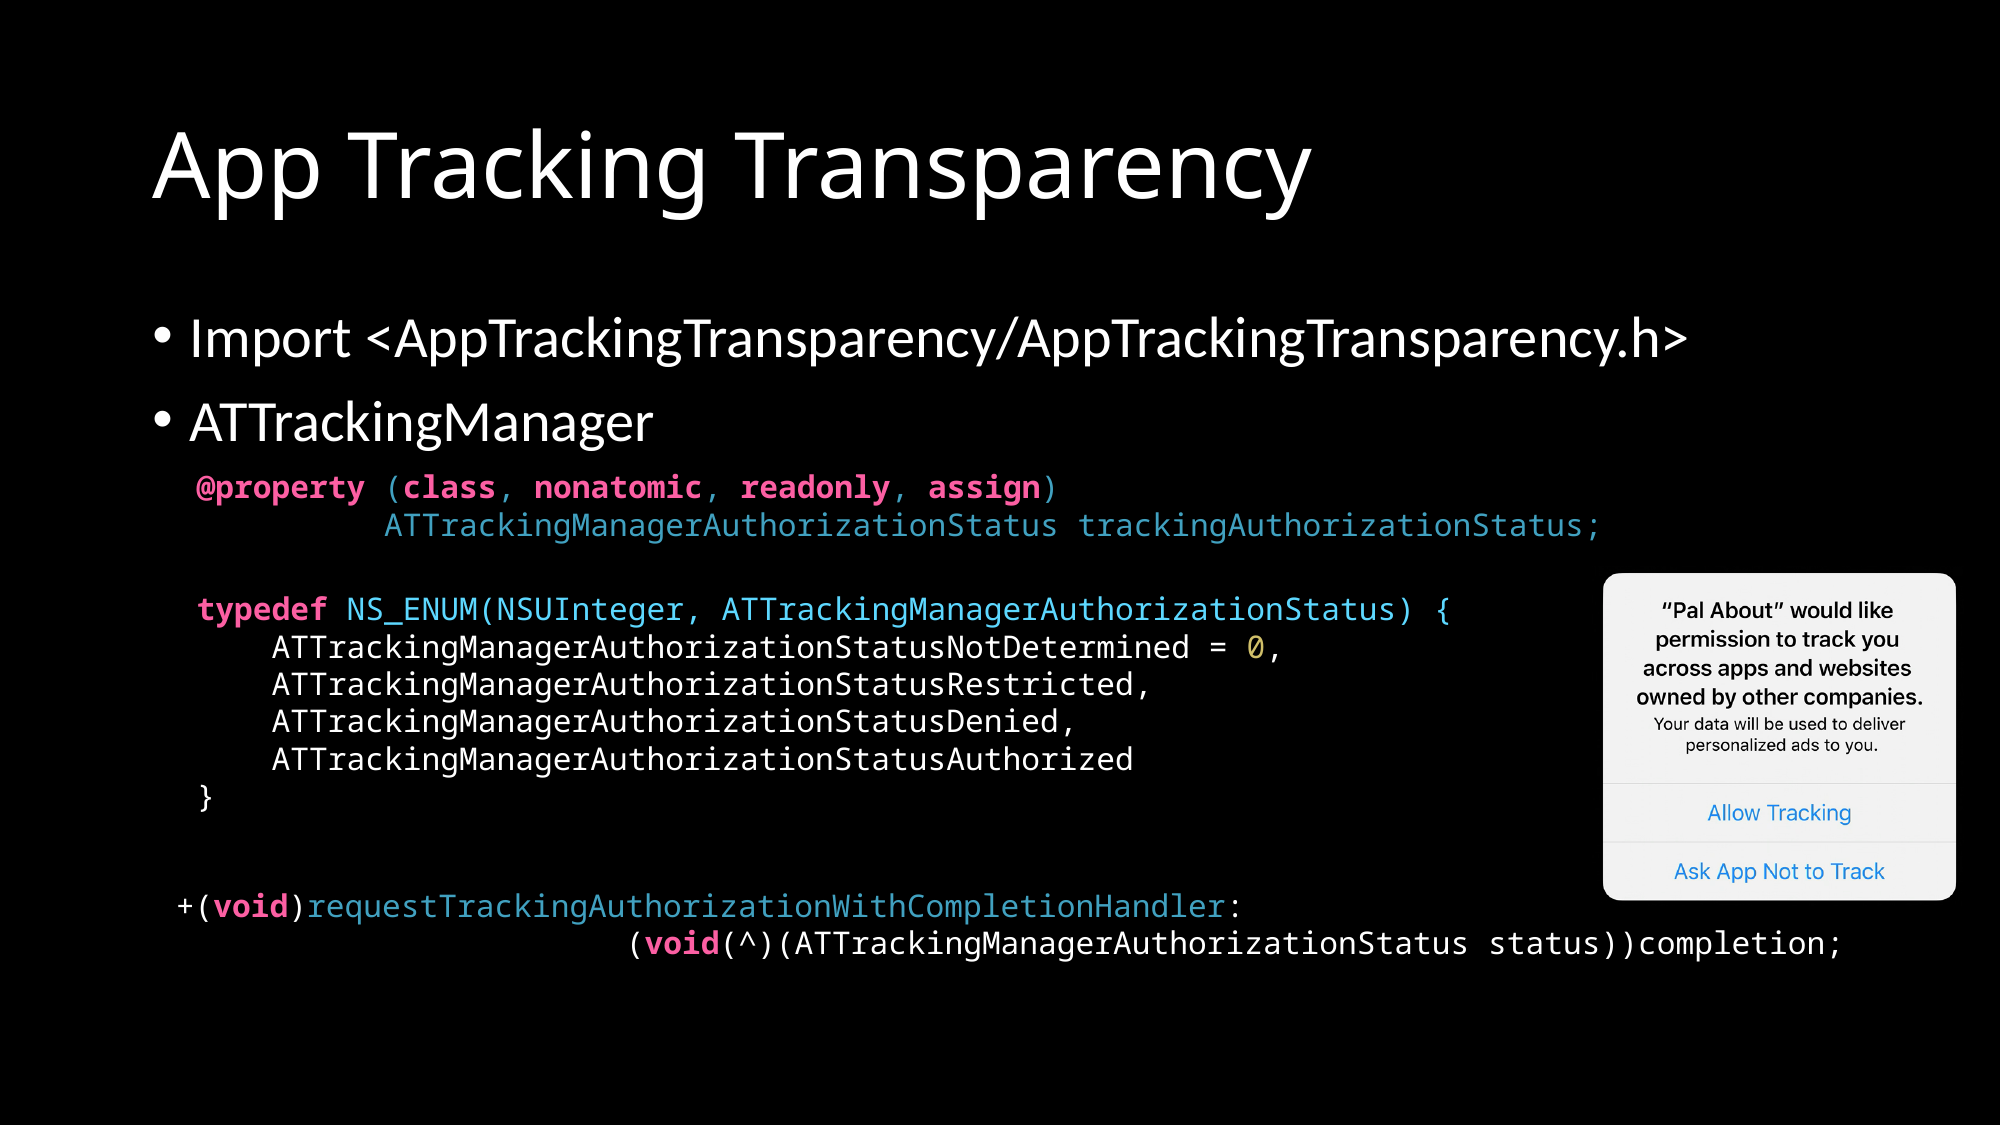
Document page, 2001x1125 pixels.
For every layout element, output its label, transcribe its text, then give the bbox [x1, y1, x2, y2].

text_box @property (class, nonatomic, readonly, assign) ATTrackingManagerAuthorizationStatus trackingAuthorizationStatus; [181, 460, 1887, 550]
text_box +(void)requestTrackingAuthorizationWithCompletionHandler: (void(^)(ATTrackingManagerAuthorizationStatus status))completion; [161, 878, 1886, 969]
list Import <AppTrackingTransparency/AppTrackingTransparency.h> ATTrackingManager [137, 299, 1863, 1014]
text_box typedef NS_ENUM(NSUInteger, ATTrackingManagerAuthorizationStatus) { ATTrackingManagerAuthorizationStatusNotDetermined = 0, ATTrackingManagerAuthorizationStatusRestricted, ATTrackingManagerAuthorizationStatusDenied, ATTrackingManagerAuthorizationStatusAuthorized } [181, 582, 1592, 822]
title App Tracking Transparency [137, 59, 1863, 278]
picture [1592, 566, 1964, 906]
